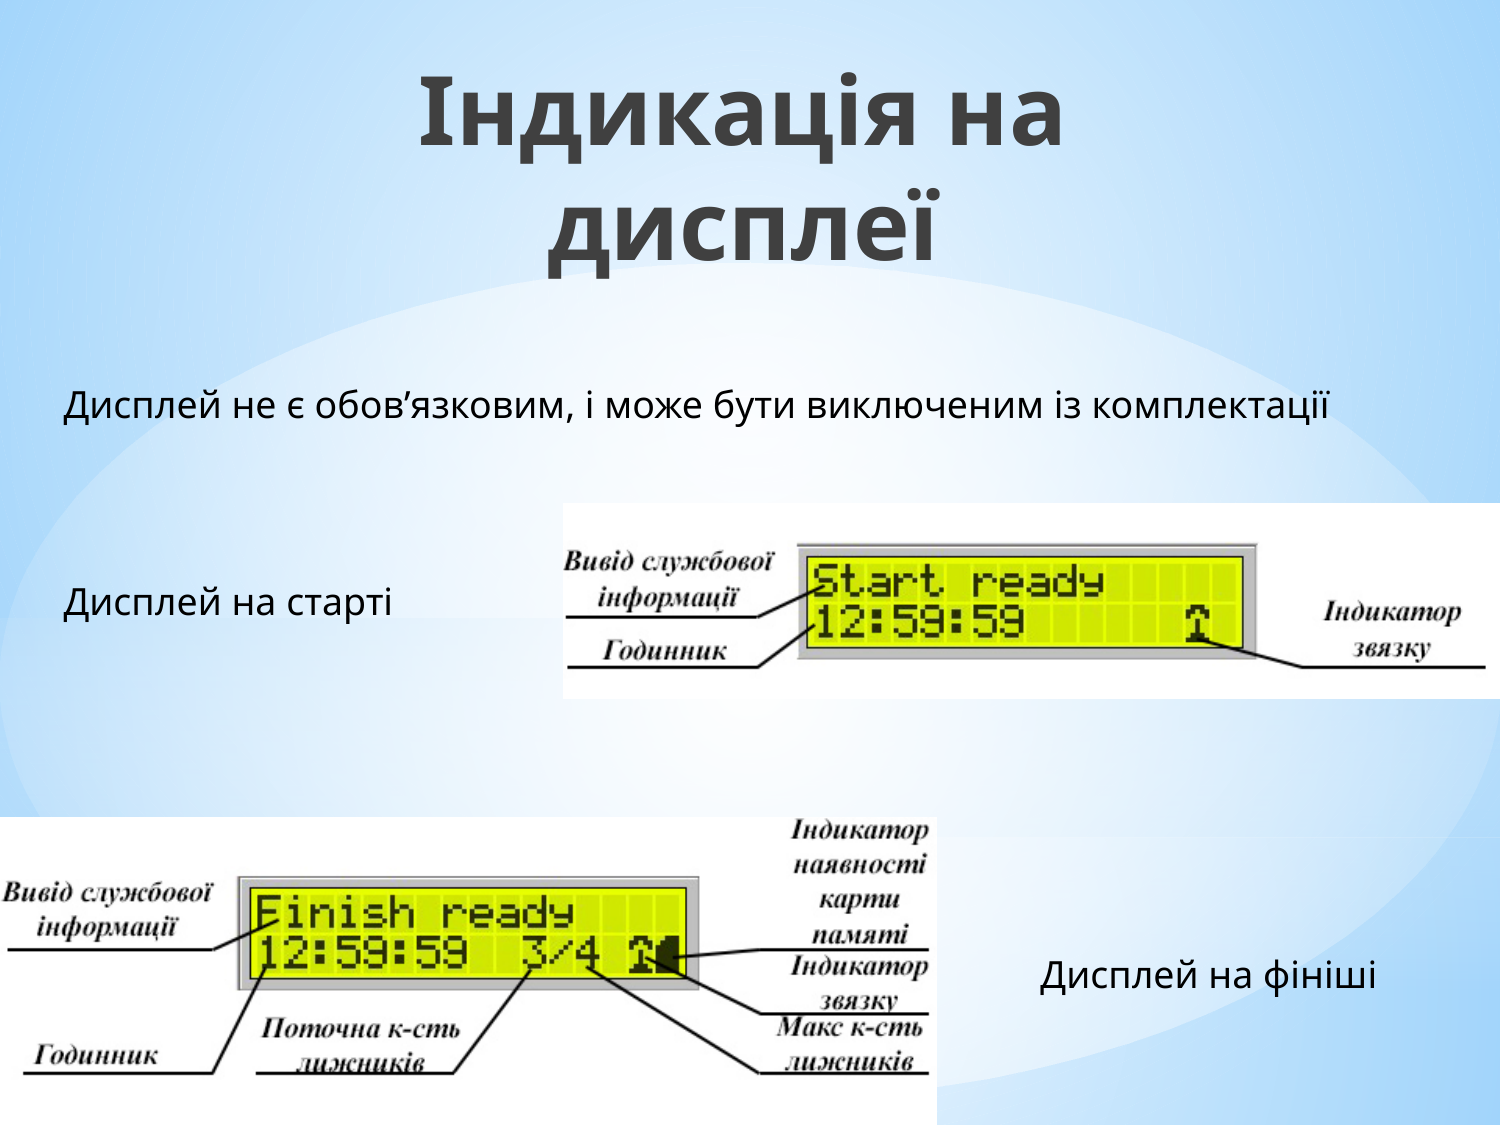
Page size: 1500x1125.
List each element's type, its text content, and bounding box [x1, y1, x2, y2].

text_box Дисплей на старті [48, 570, 479, 631]
picture [0, 817, 938, 1125]
picture [562, 503, 1500, 699]
text_box Дисплей не є обов’язковим, і може бути виключеним із комплектації [48, 373, 1451, 434]
text_box Дисплей на фініші [1025, 943, 1456, 1004]
text_box Індикація на дисплеї [253, 42, 1233, 305]
